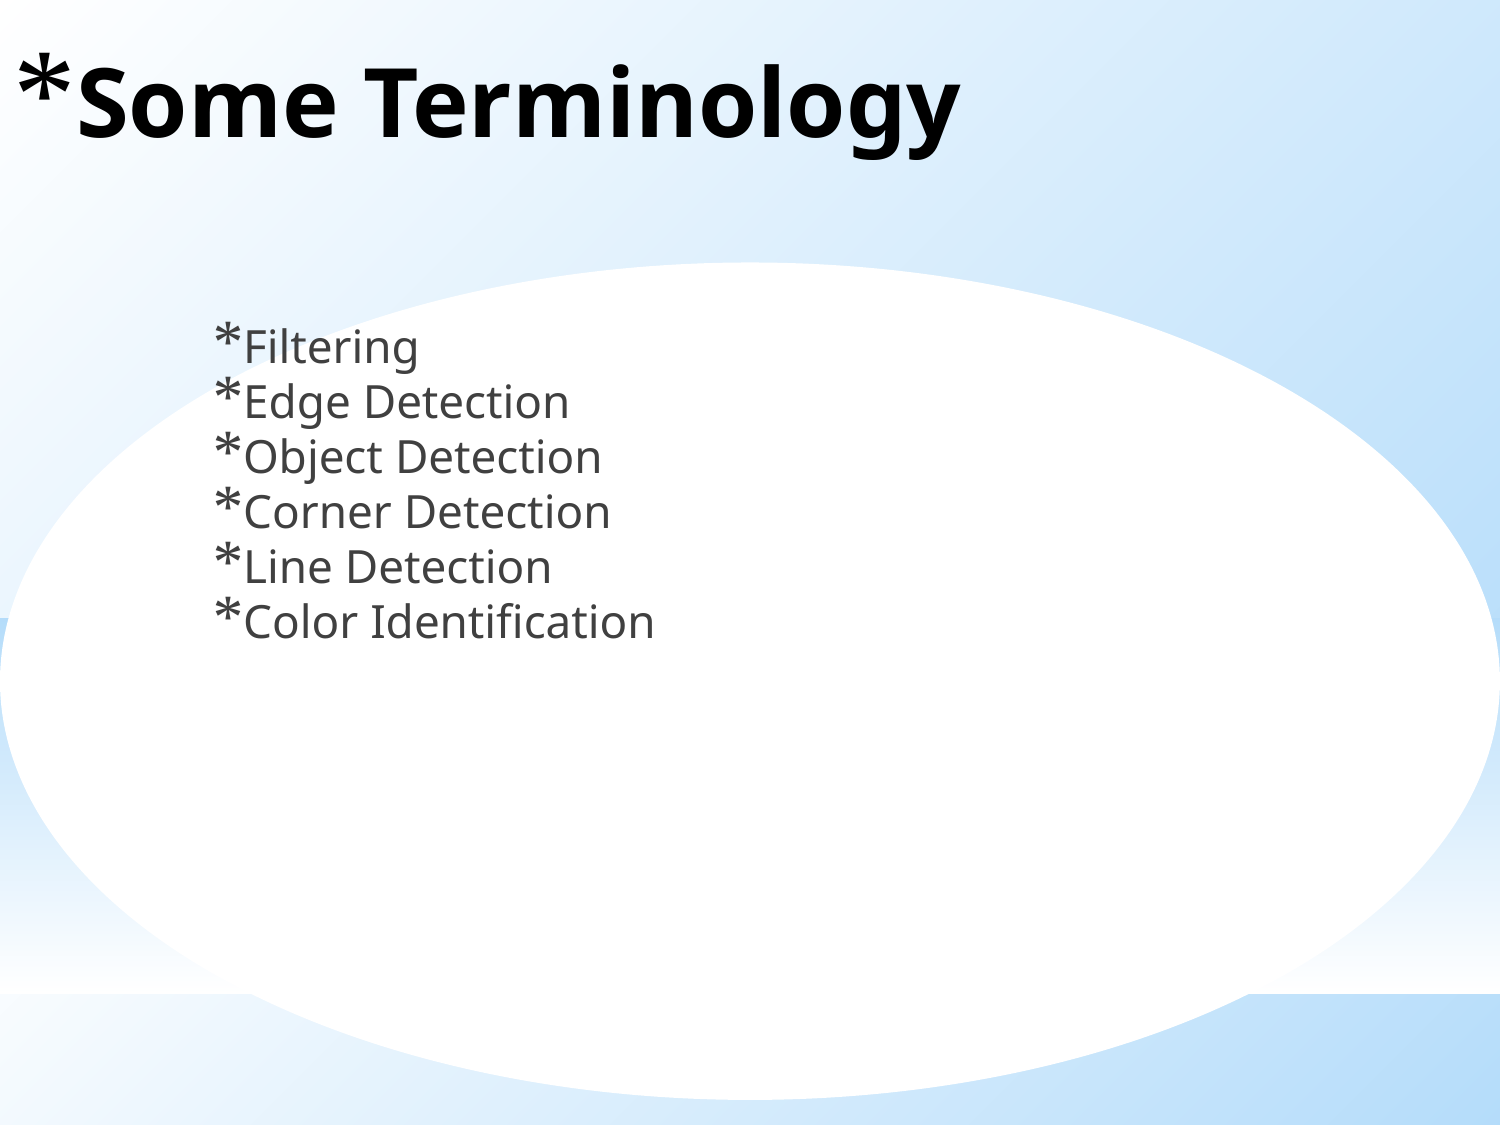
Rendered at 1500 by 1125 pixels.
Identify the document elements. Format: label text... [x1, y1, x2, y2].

text_box Some Terminology [0, 34, 1069, 222]
text_box Filtering Edge Detection Object Detection Corner Detection Line Detection Color Identification [198, 310, 1249, 880]
